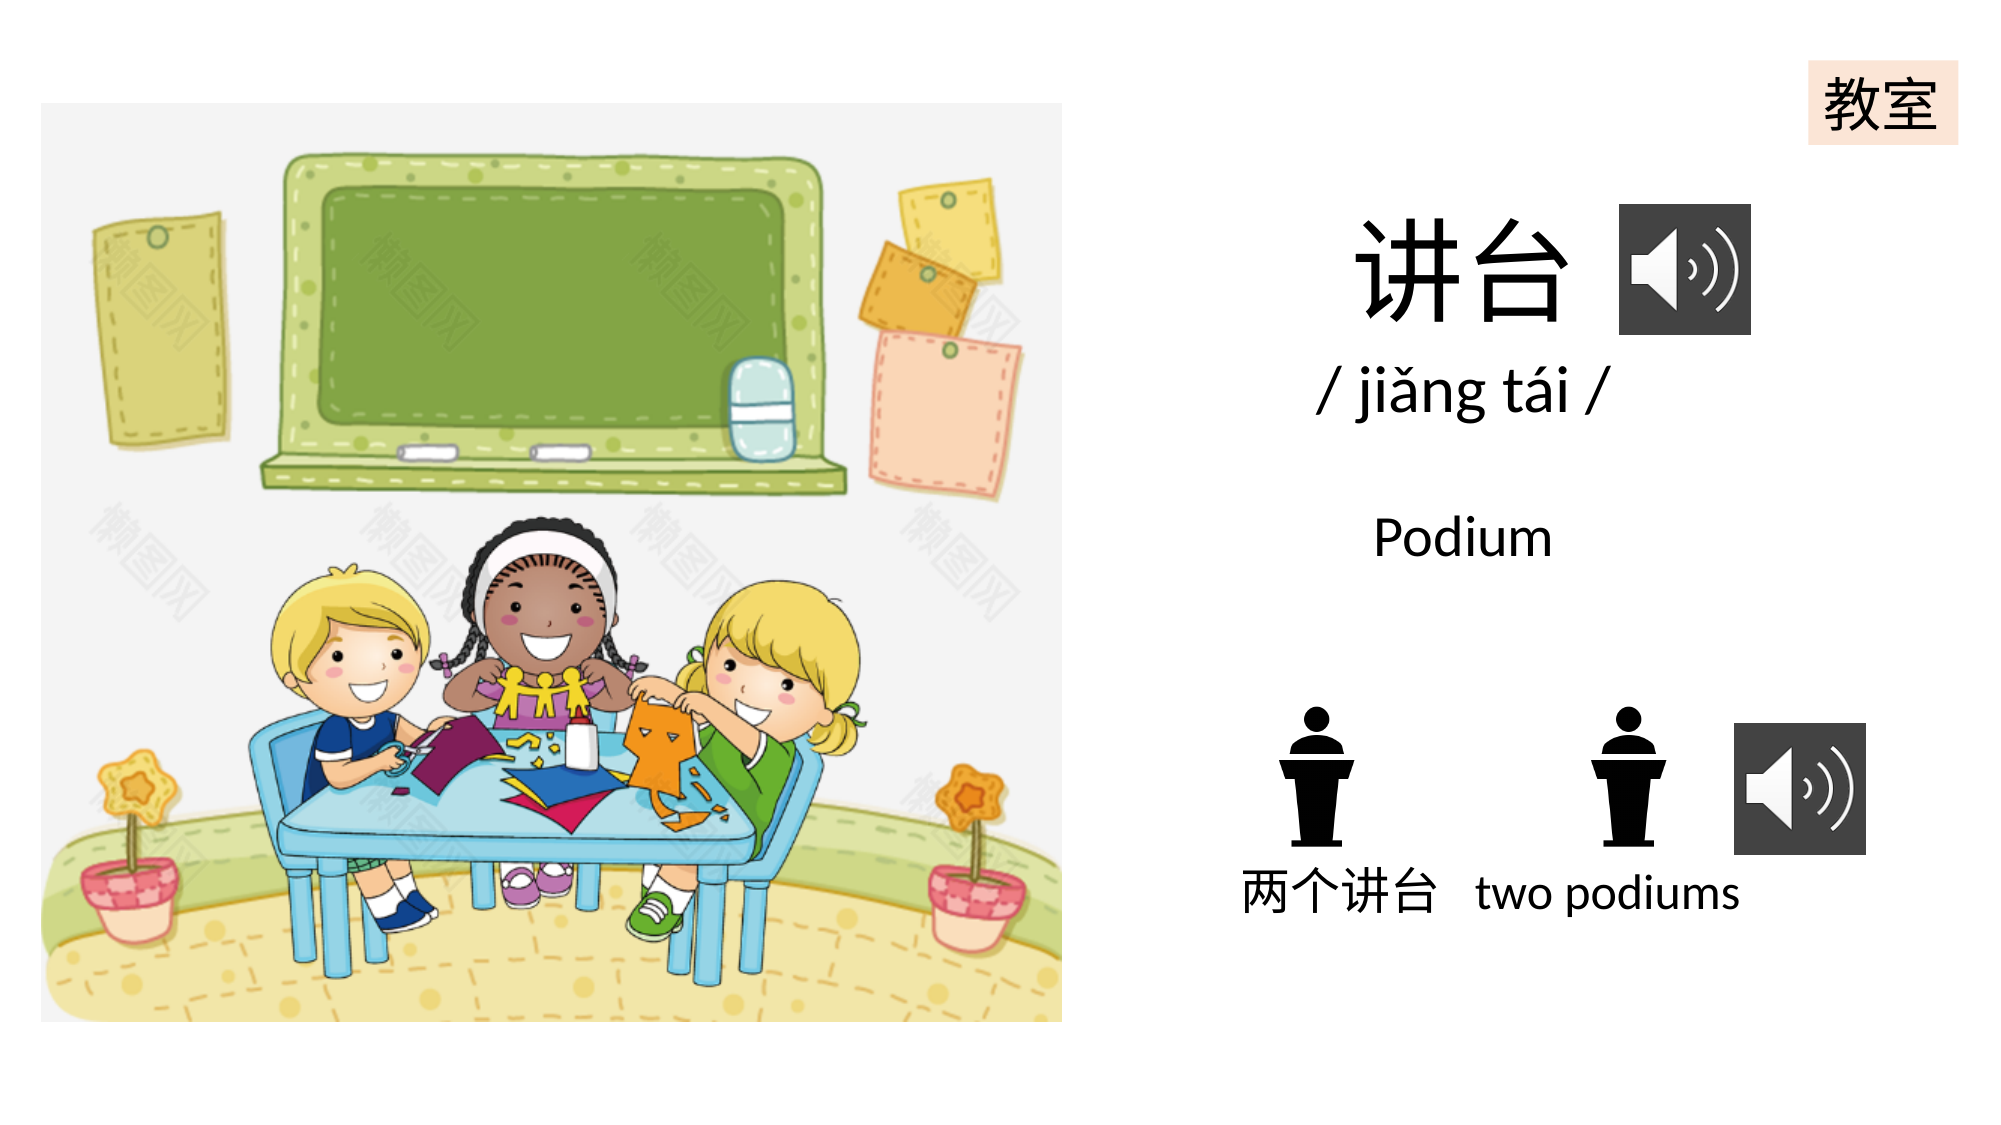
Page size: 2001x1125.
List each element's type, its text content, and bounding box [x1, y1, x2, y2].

picture [1618, 202, 1752, 337]
text_box / jiǎng tái / [1302, 338, 1627, 434]
picture [1733, 722, 1867, 856]
text_box 两个讲台 two podiums [1225, 851, 1755, 927]
picture [1553, 701, 1704, 852]
text_box Podium [1359, 490, 1570, 576]
picture [1241, 701, 1392, 852]
text_box 讲台 [1337, 193, 1592, 338]
text_box 教室 [1808, 60, 1959, 145]
picture [41, 103, 1062, 1022]
